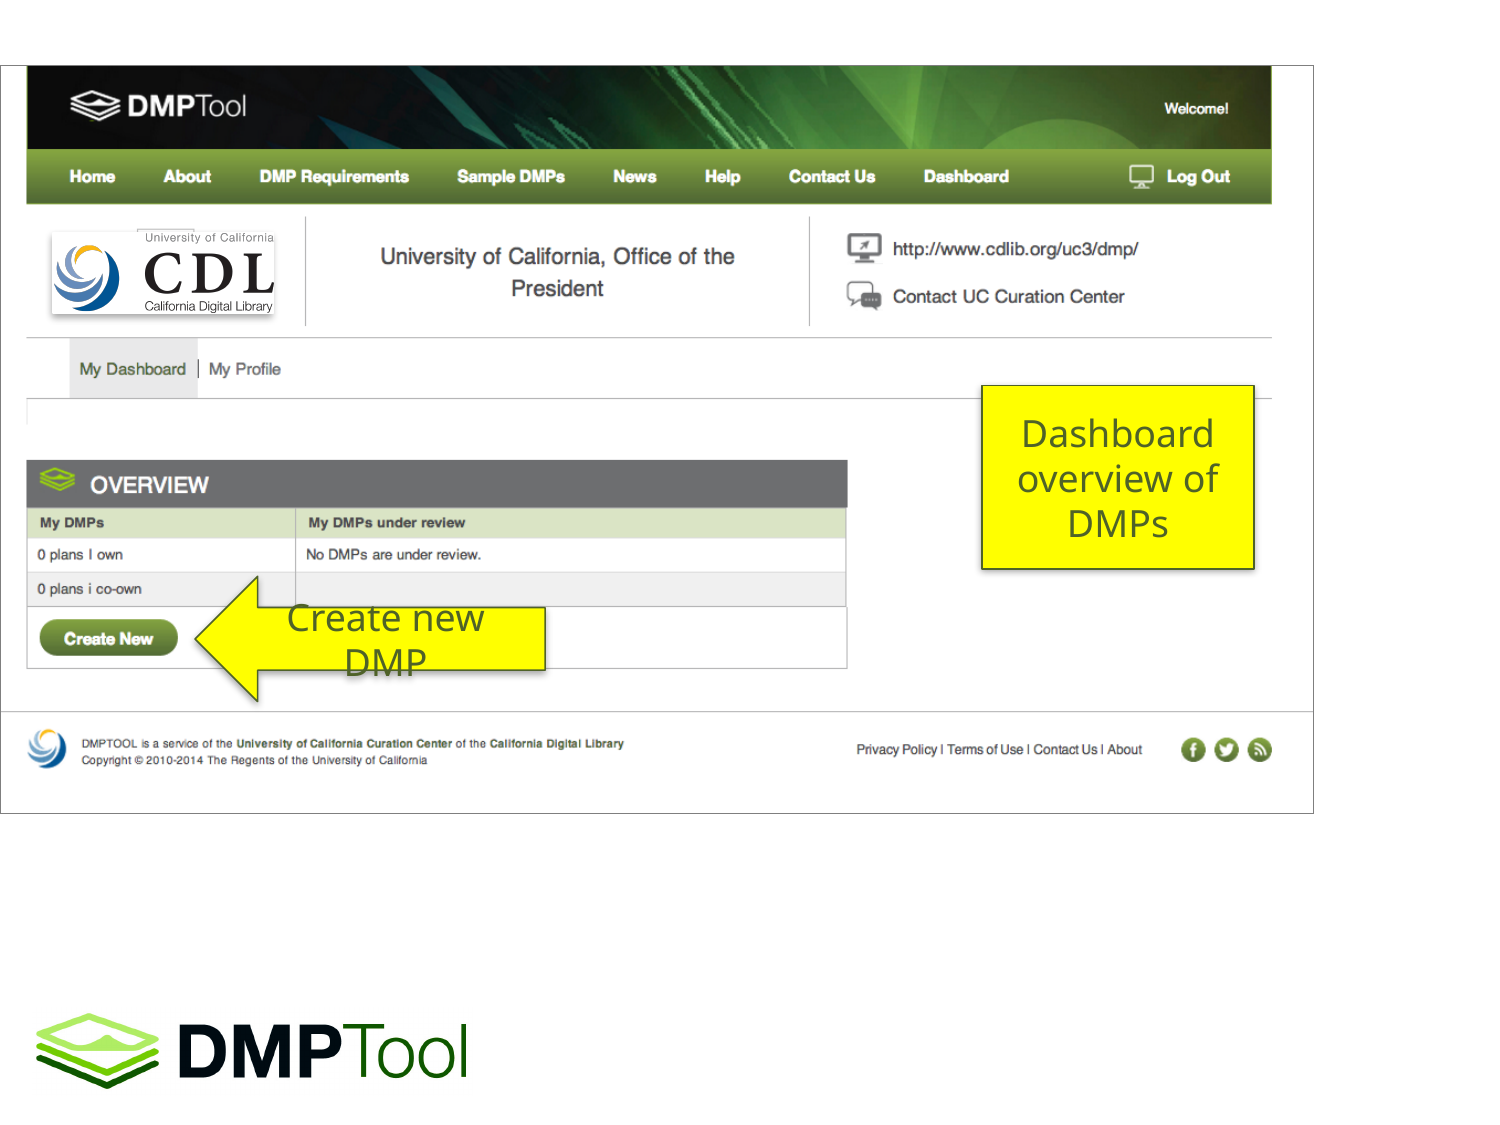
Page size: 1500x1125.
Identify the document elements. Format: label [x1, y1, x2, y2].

text_box [52, 232, 274, 314]
picture [0, 65, 1314, 814]
picture [32, 1007, 473, 1096]
